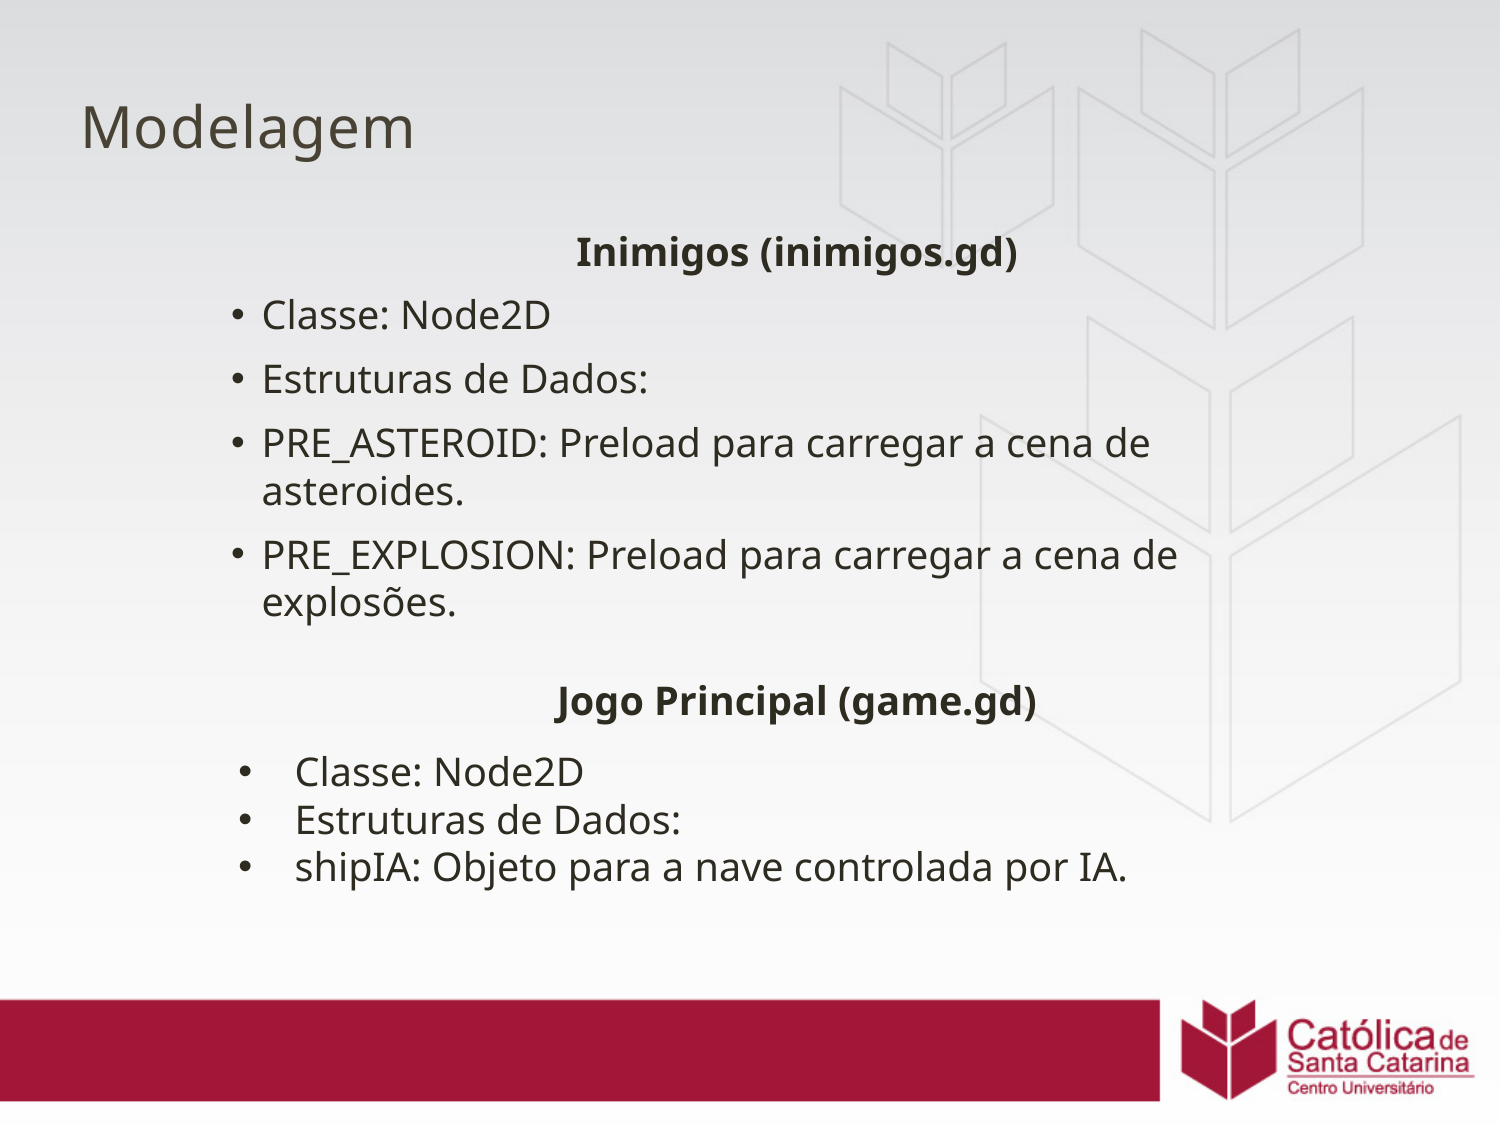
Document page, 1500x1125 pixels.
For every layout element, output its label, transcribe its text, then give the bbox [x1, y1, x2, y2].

list Inimigos (inimigos.gd) Classe: Node2D Estruturas de Dados: PRE_ASTEROID: Preload para carregar a cena de asteroides. PRE_EXPLOSION: Preload para carregar a cena de explosões. [223, 218, 1371, 587]
text_box Jogo Principal (game.gd) Classe: Node2D Estruturas de Dados: shipIA: Objeto para a nave controlada por IA. [223, 668, 1371, 898]
title Modelagem [64, 96, 1436, 342]
picture [0, 0, 1500, 1125]
